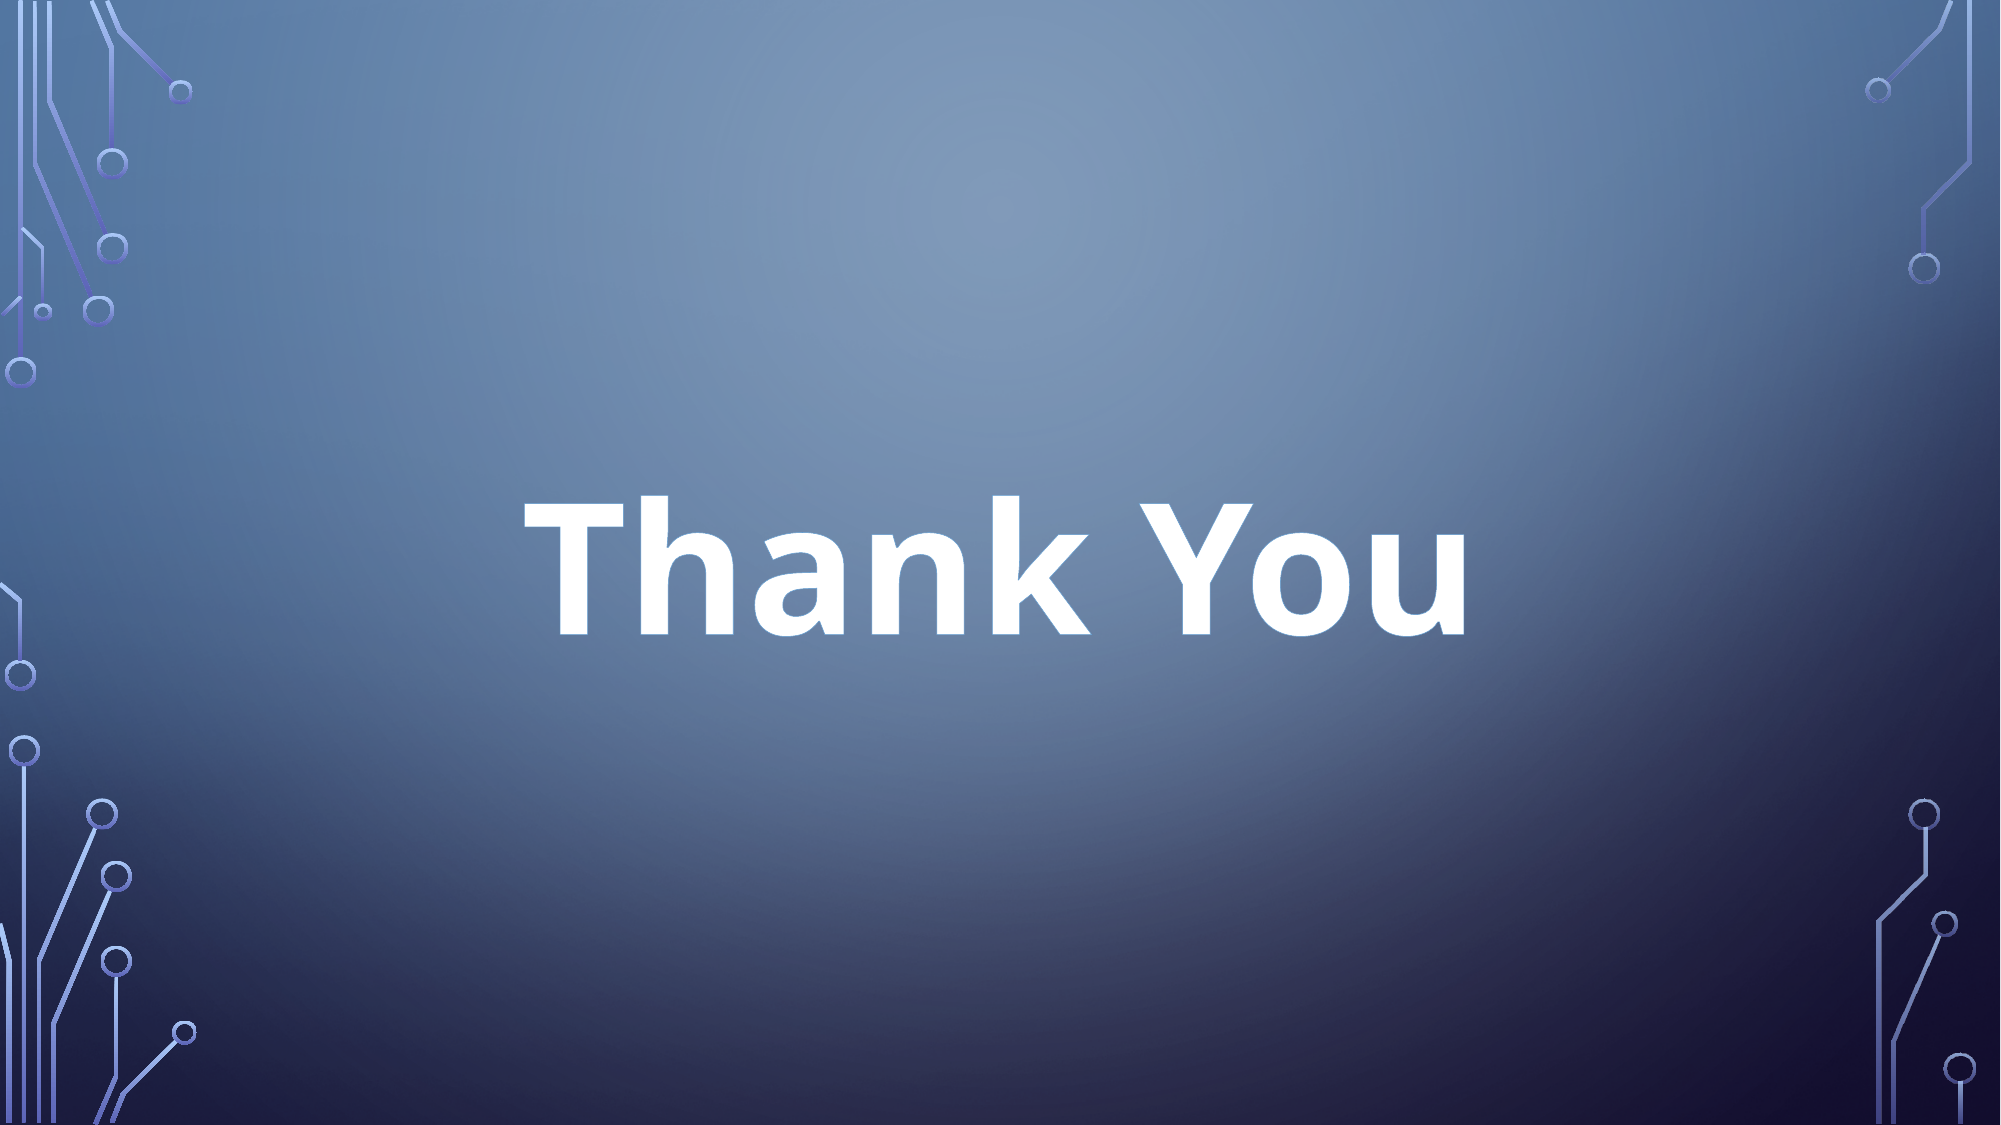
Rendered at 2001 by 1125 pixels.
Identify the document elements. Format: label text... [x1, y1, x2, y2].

text_box Thank You [444, 443, 1556, 679]
